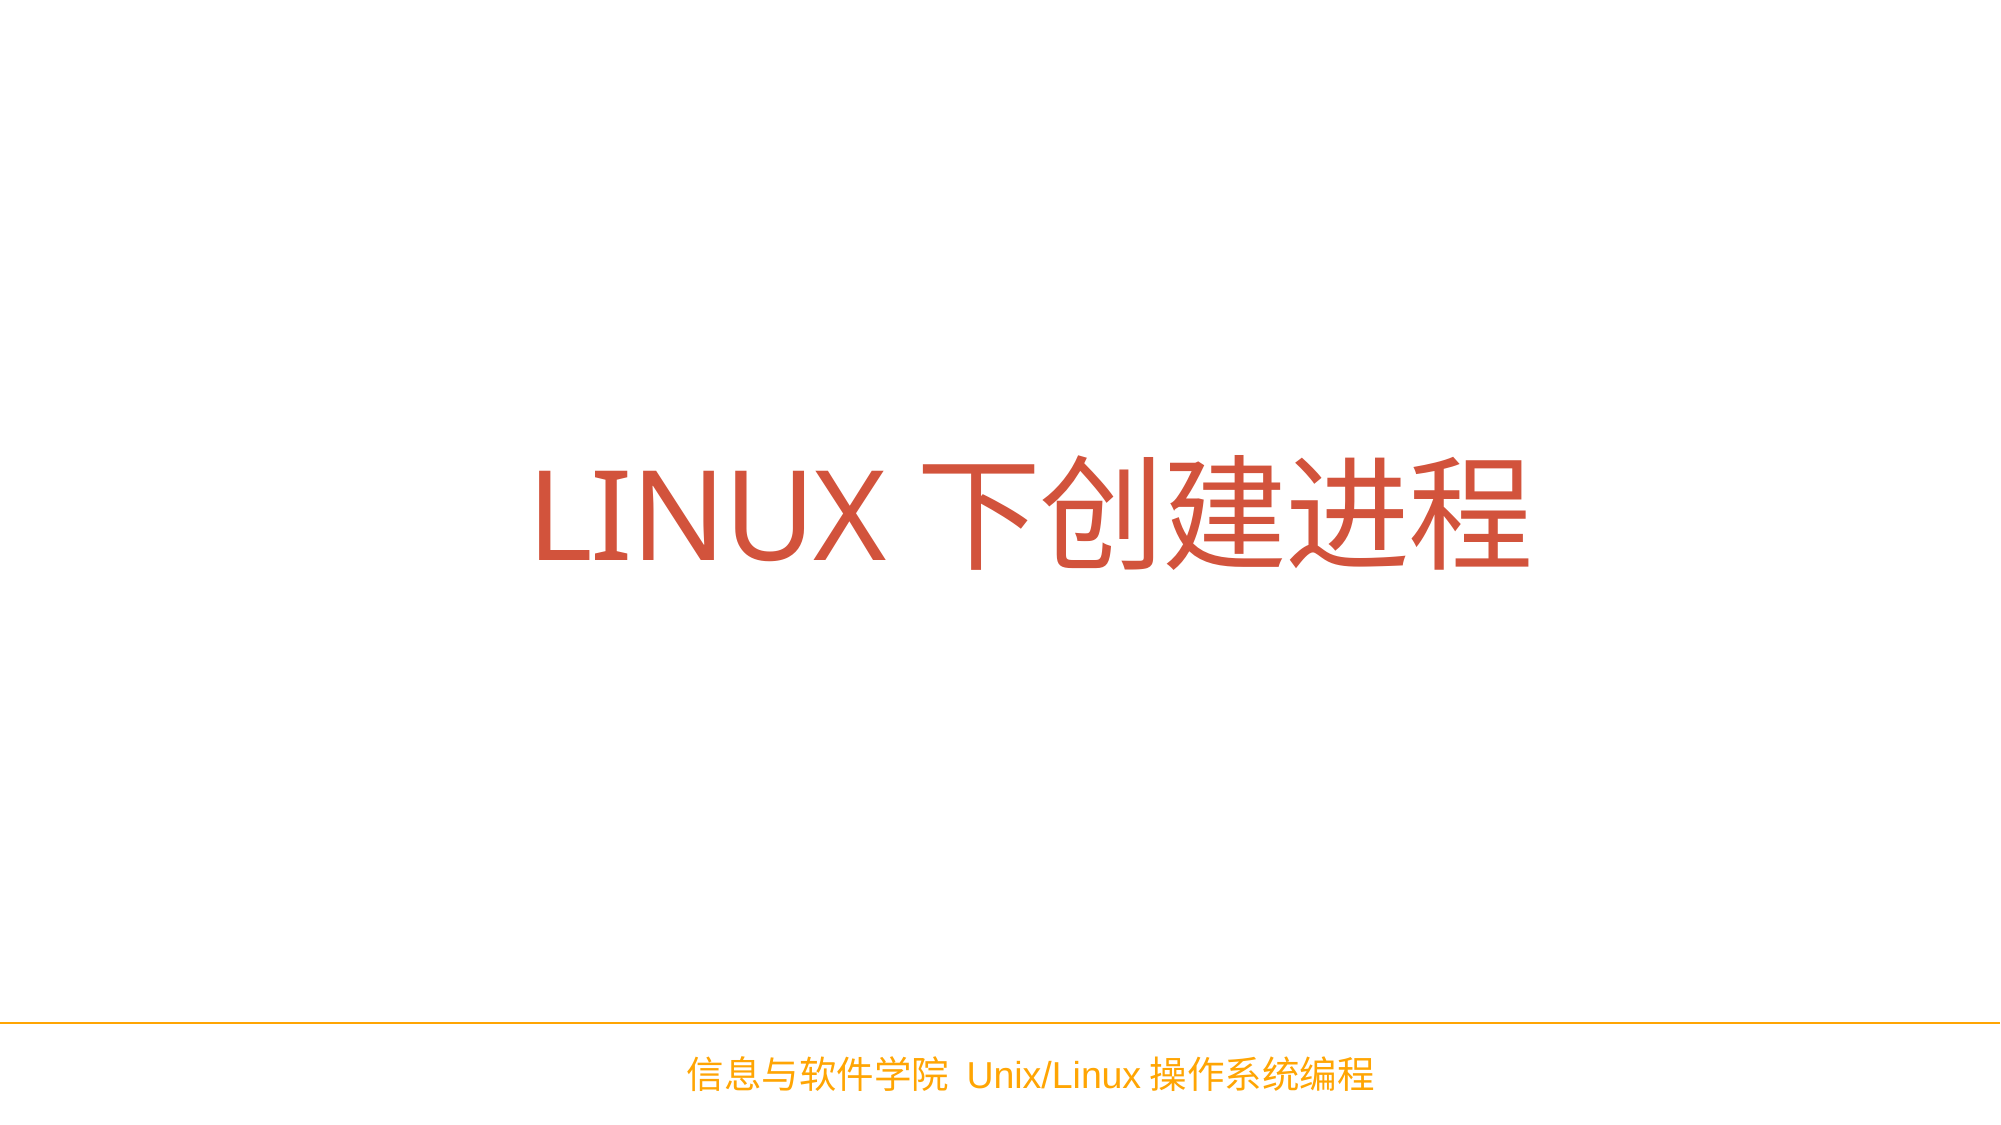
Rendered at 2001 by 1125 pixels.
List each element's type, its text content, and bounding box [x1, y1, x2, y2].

title linux下创建进程 [512, 277, 1800, 594]
text_box 信息与软件学院 Unix/Linux操作系统编程 [671, 1043, 1390, 1104]
